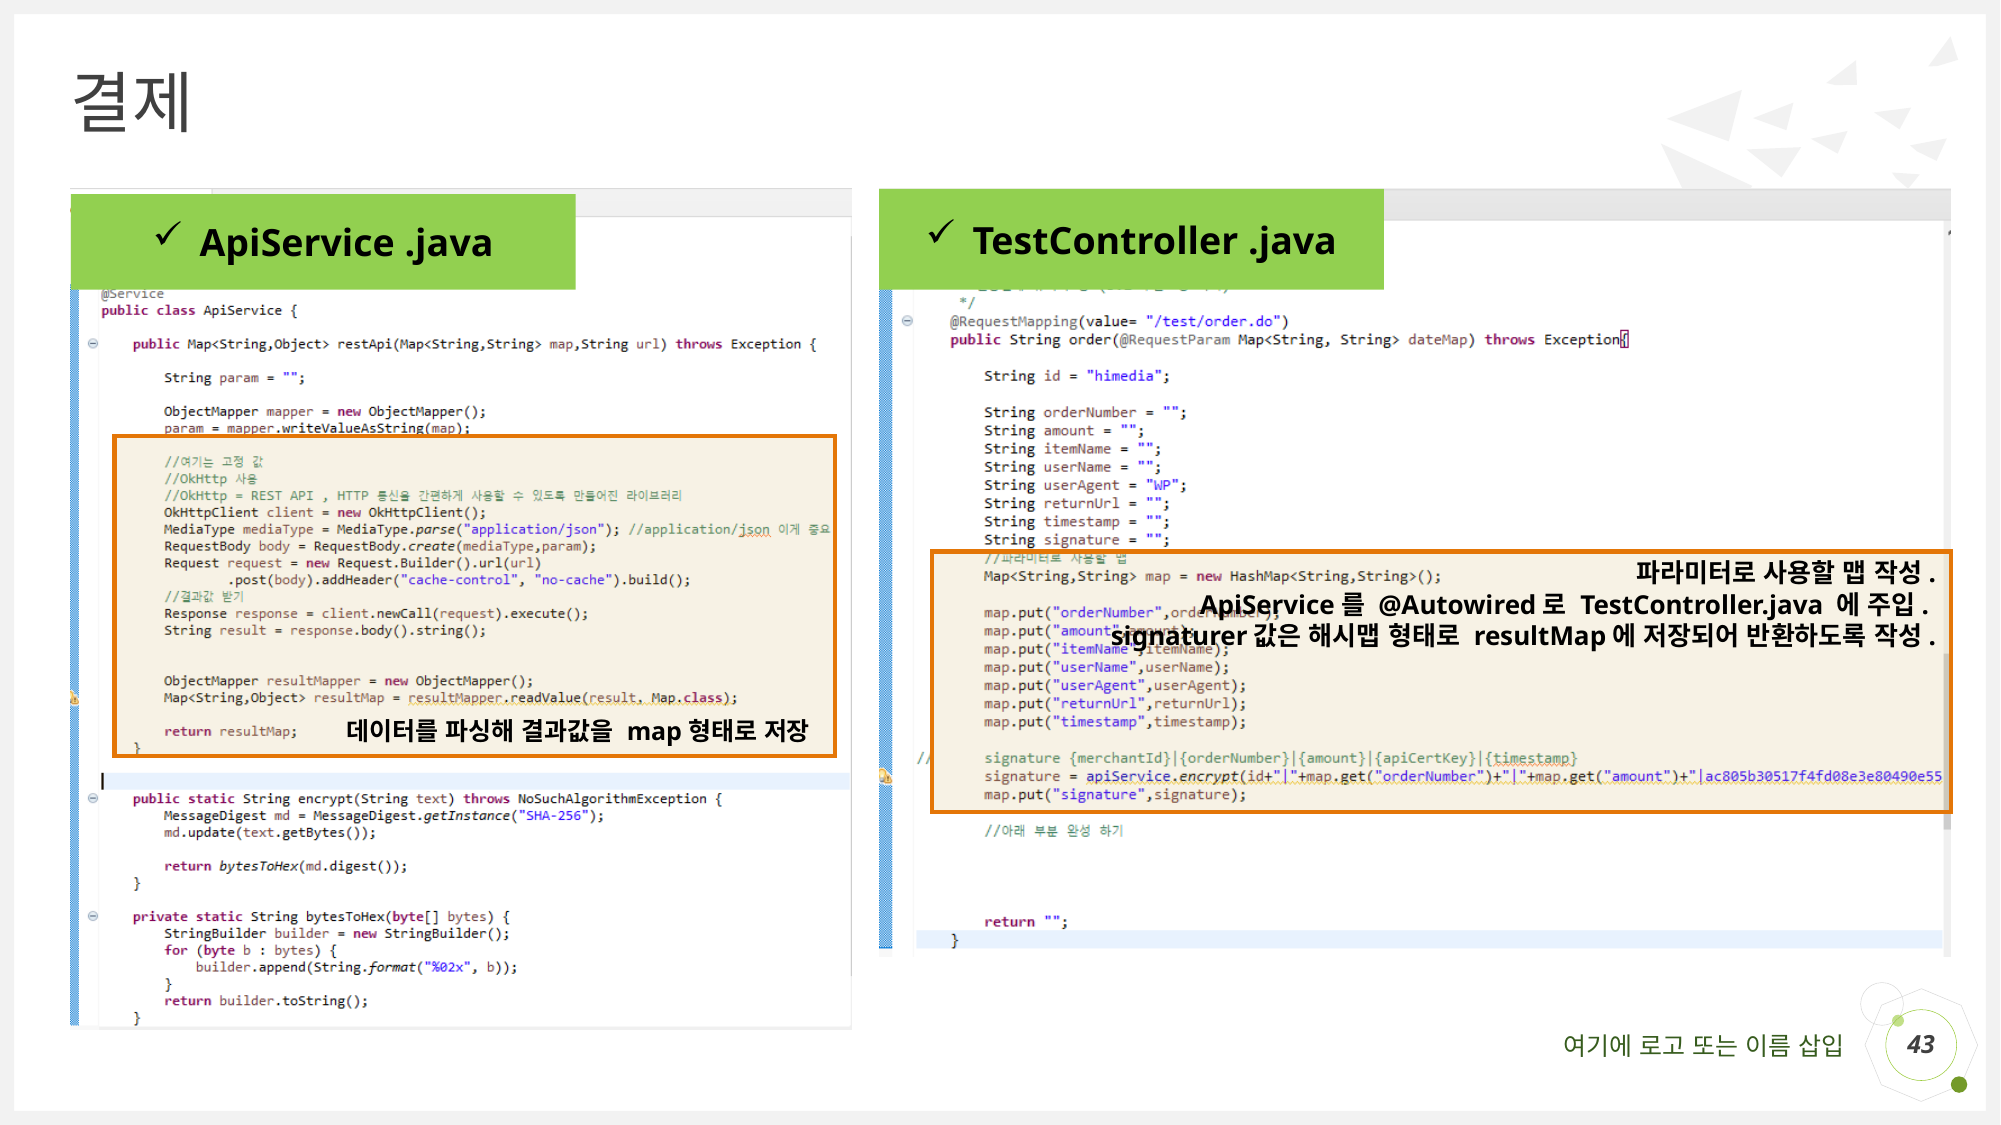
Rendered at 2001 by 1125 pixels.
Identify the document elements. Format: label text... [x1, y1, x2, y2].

picture [879, 188, 1951, 957]
title 결제 [70, 70, 1932, 142]
slide_number 43 [1885, 1009, 1957, 1081]
picture [70, 188, 852, 1030]
